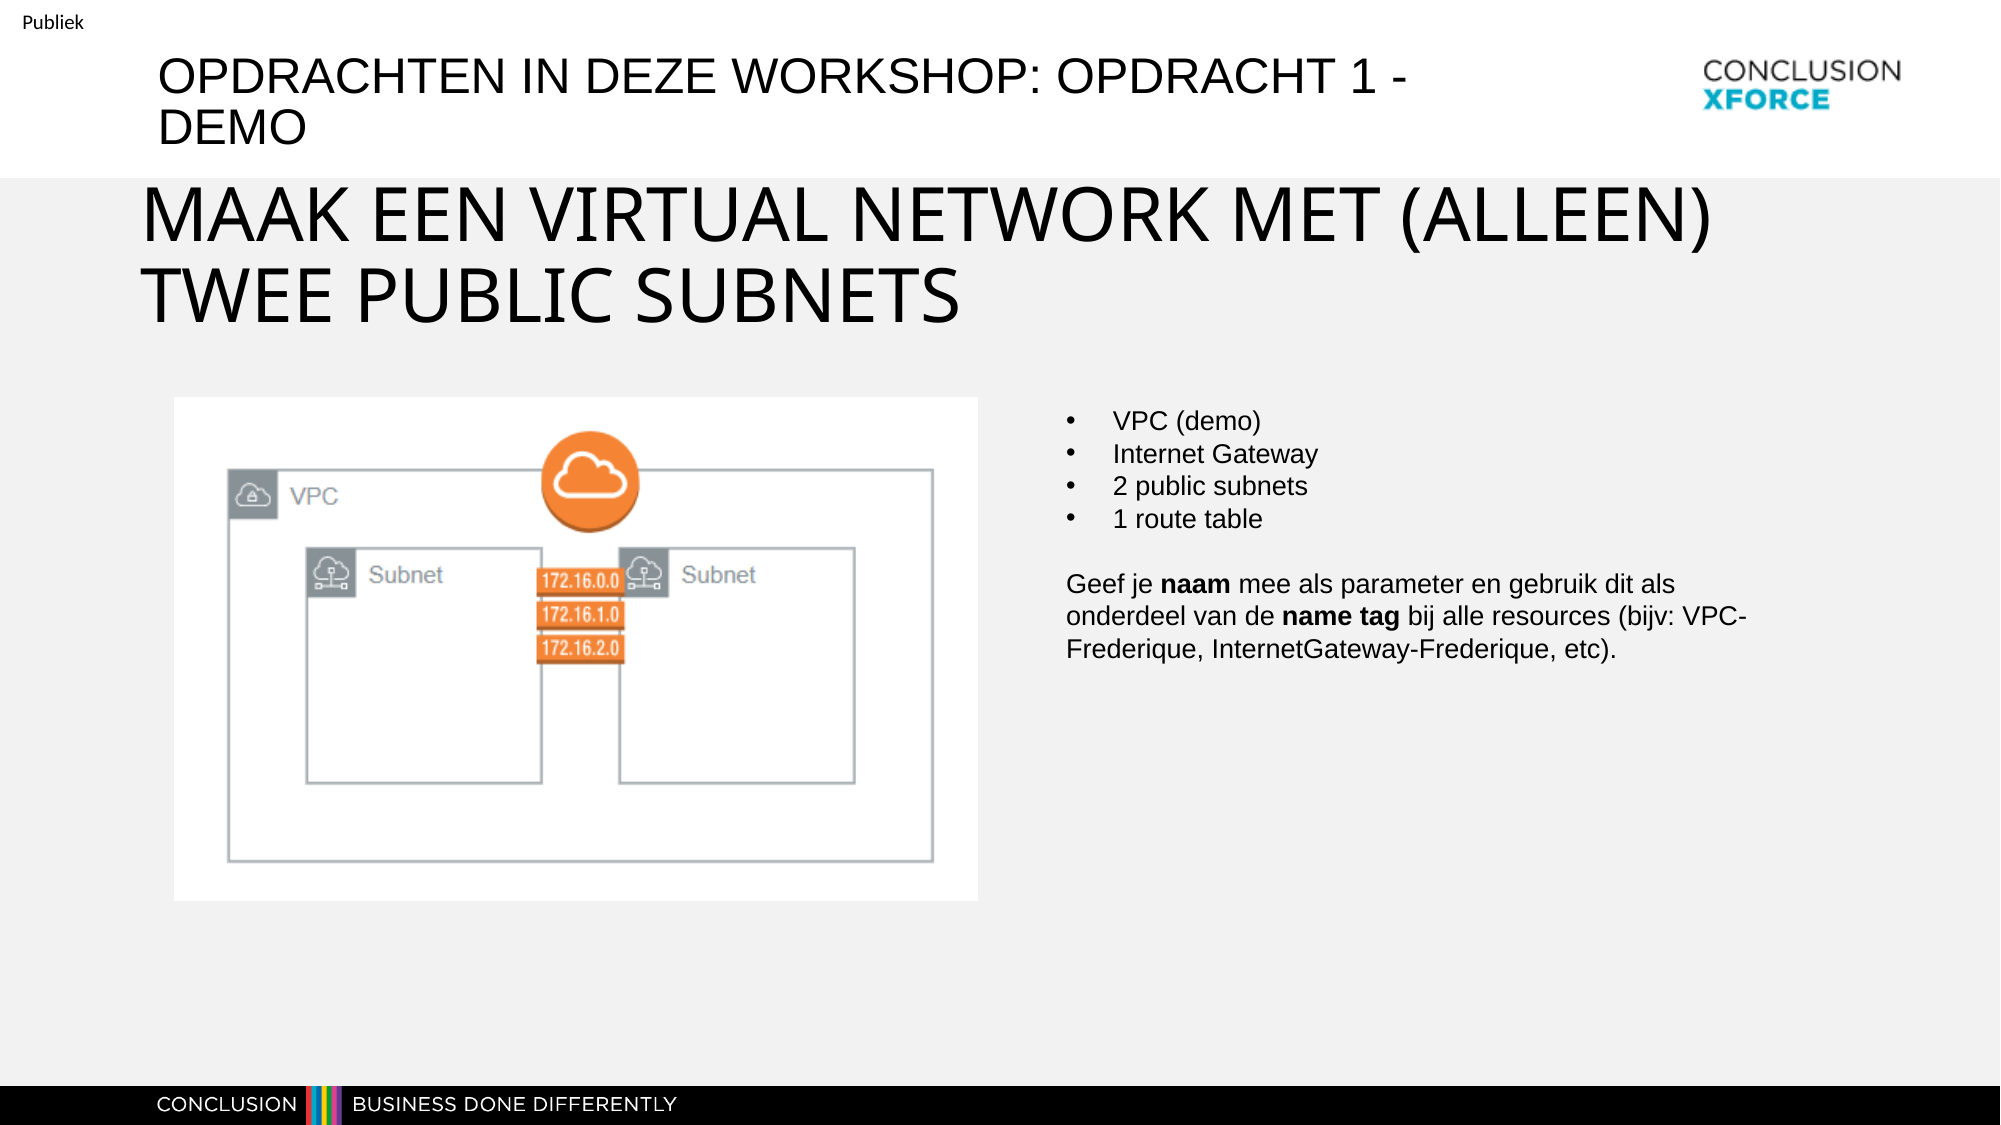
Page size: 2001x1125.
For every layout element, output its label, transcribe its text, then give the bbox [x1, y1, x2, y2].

title Opdrachten in deze workshop: Opdracht 1 - demo [157, 87, 1469, 114]
text_box VPC (demo) Internet Gateway 2 public subnets 1 route table Geef je naam mee als parameter en gebruik dit als onderdeel van de name tag bij alle resources (bijv: VPC-Frederique, InternetGateway-Frederique, etc). [1065, 403, 1786, 697]
picture [318, 1086, 2000, 1125]
picture [174, 396, 978, 901]
picture [1684, 39, 1923, 149]
picture [0, 1086, 315, 1125]
list Maak een virtual network met (alleen) twee public subnets [139, 211, 1826, 988]
